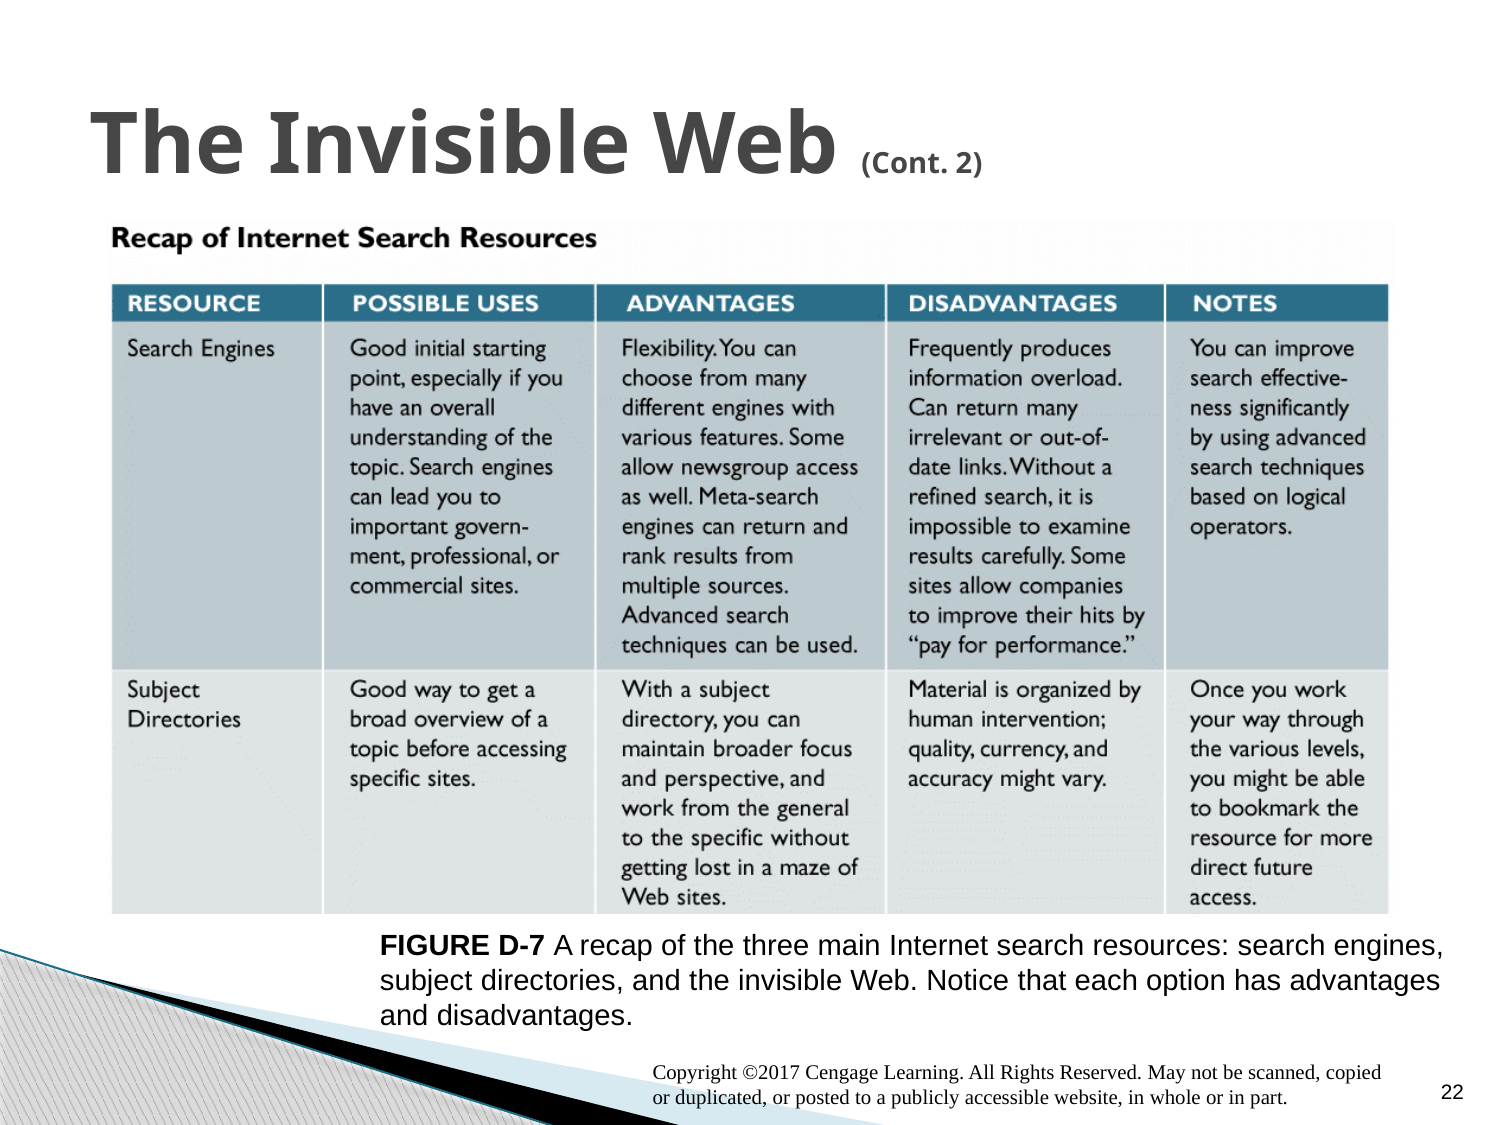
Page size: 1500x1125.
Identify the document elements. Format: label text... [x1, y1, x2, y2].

text_box FIGURE D-7 A recap of the three main Internet search resources: search engines, subject directories, and the invisible Web. Notice that each option has advantages and disadvantages. [365, 919, 1472, 1039]
picture [105, 219, 1394, 914]
title The Invisible Web (Cont. 2) [75, 45, 1425, 233]
slide_number 22 [1418, 1051, 1479, 1112]
